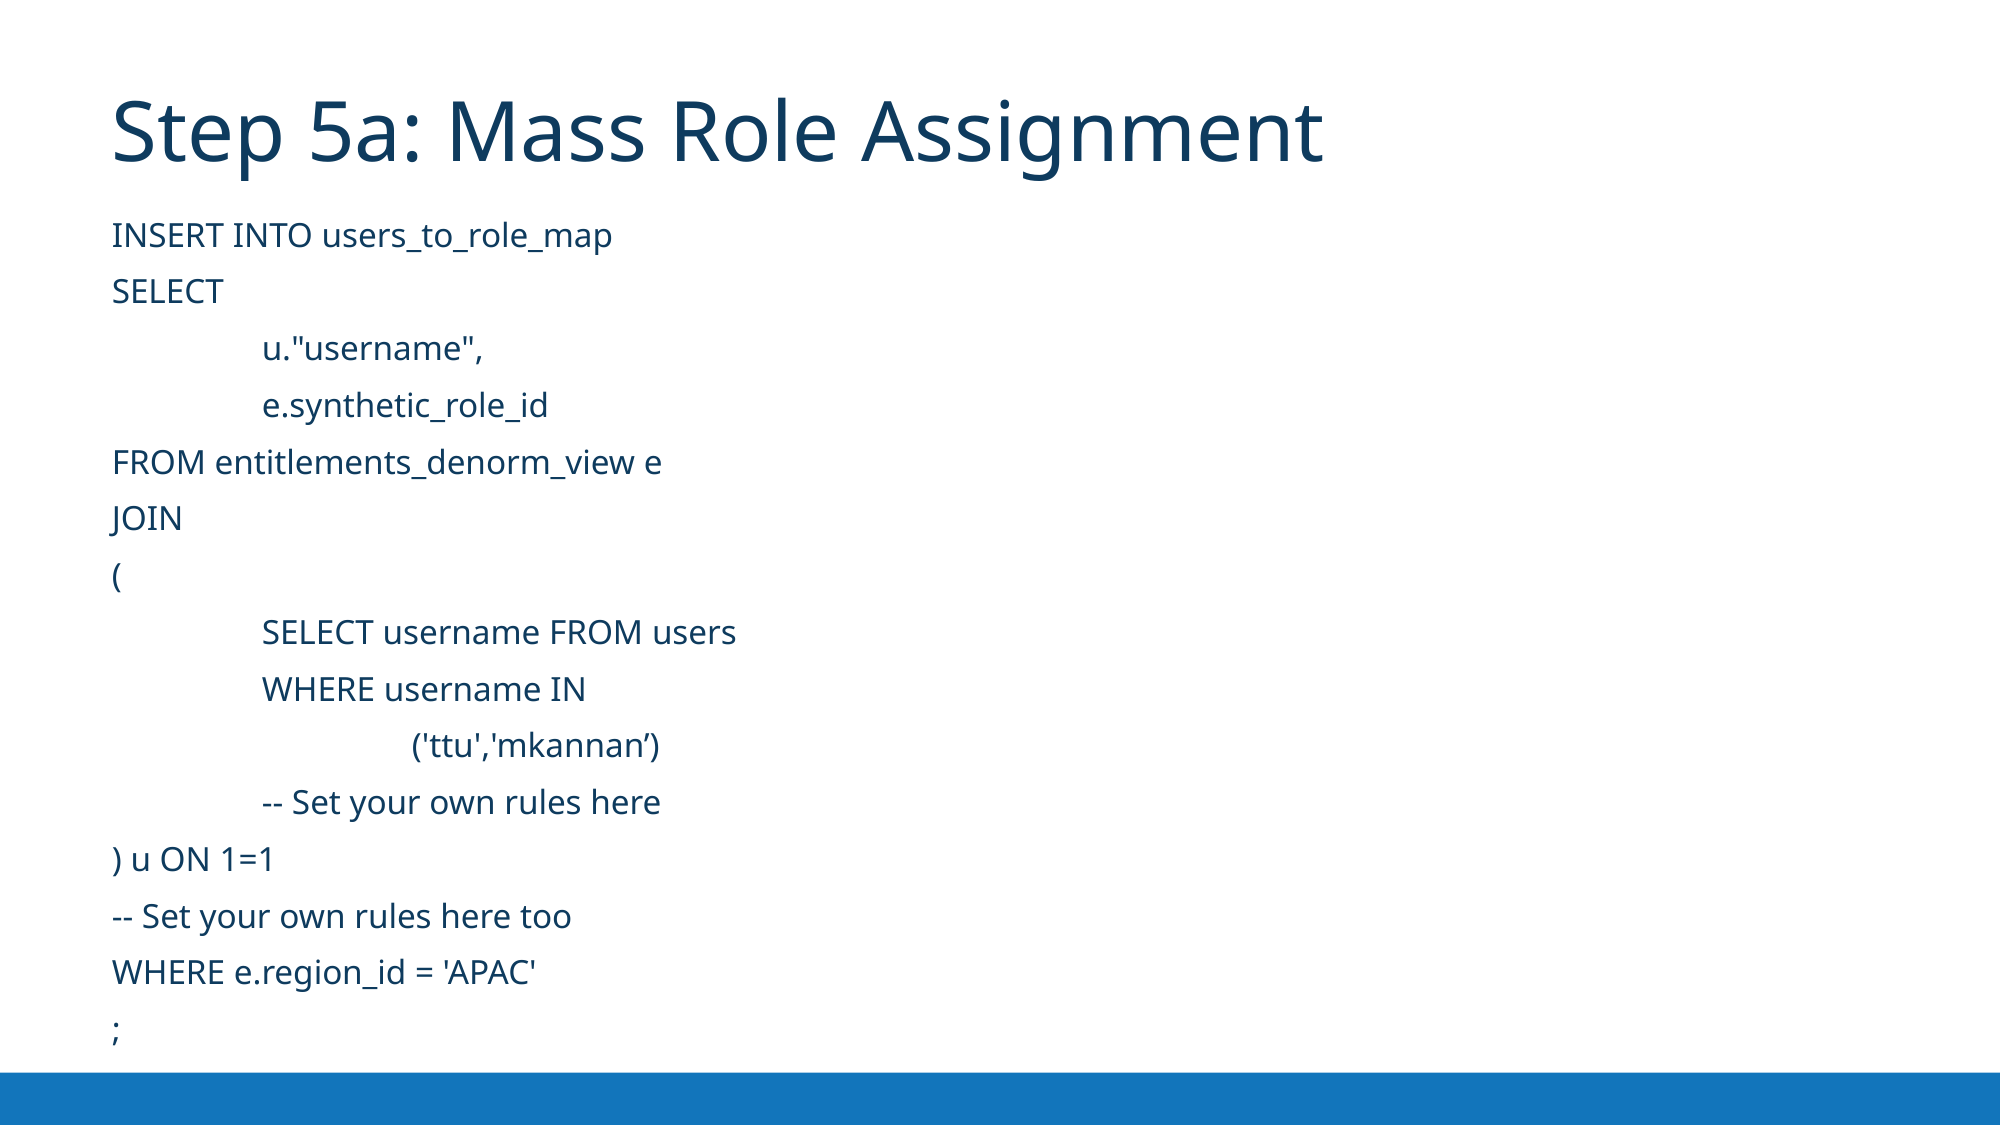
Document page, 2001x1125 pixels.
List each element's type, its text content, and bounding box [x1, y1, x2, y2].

list Step 5a: Mass Role Assignment [111, 89, 1888, 180]
list INSERT INTO users_to_role_map SELECT u."username", e.synthetic_role_id FROM entitlements_denorm_view e JOIN ( SELECT username FROM users WHERE username IN ('ttu','mkannan’) -- Set your own rules here ) u ON 1=1 -- Set your own rules here too WHERE e.region_id = 'APAC' ; [111, 218, 1888, 1059]
